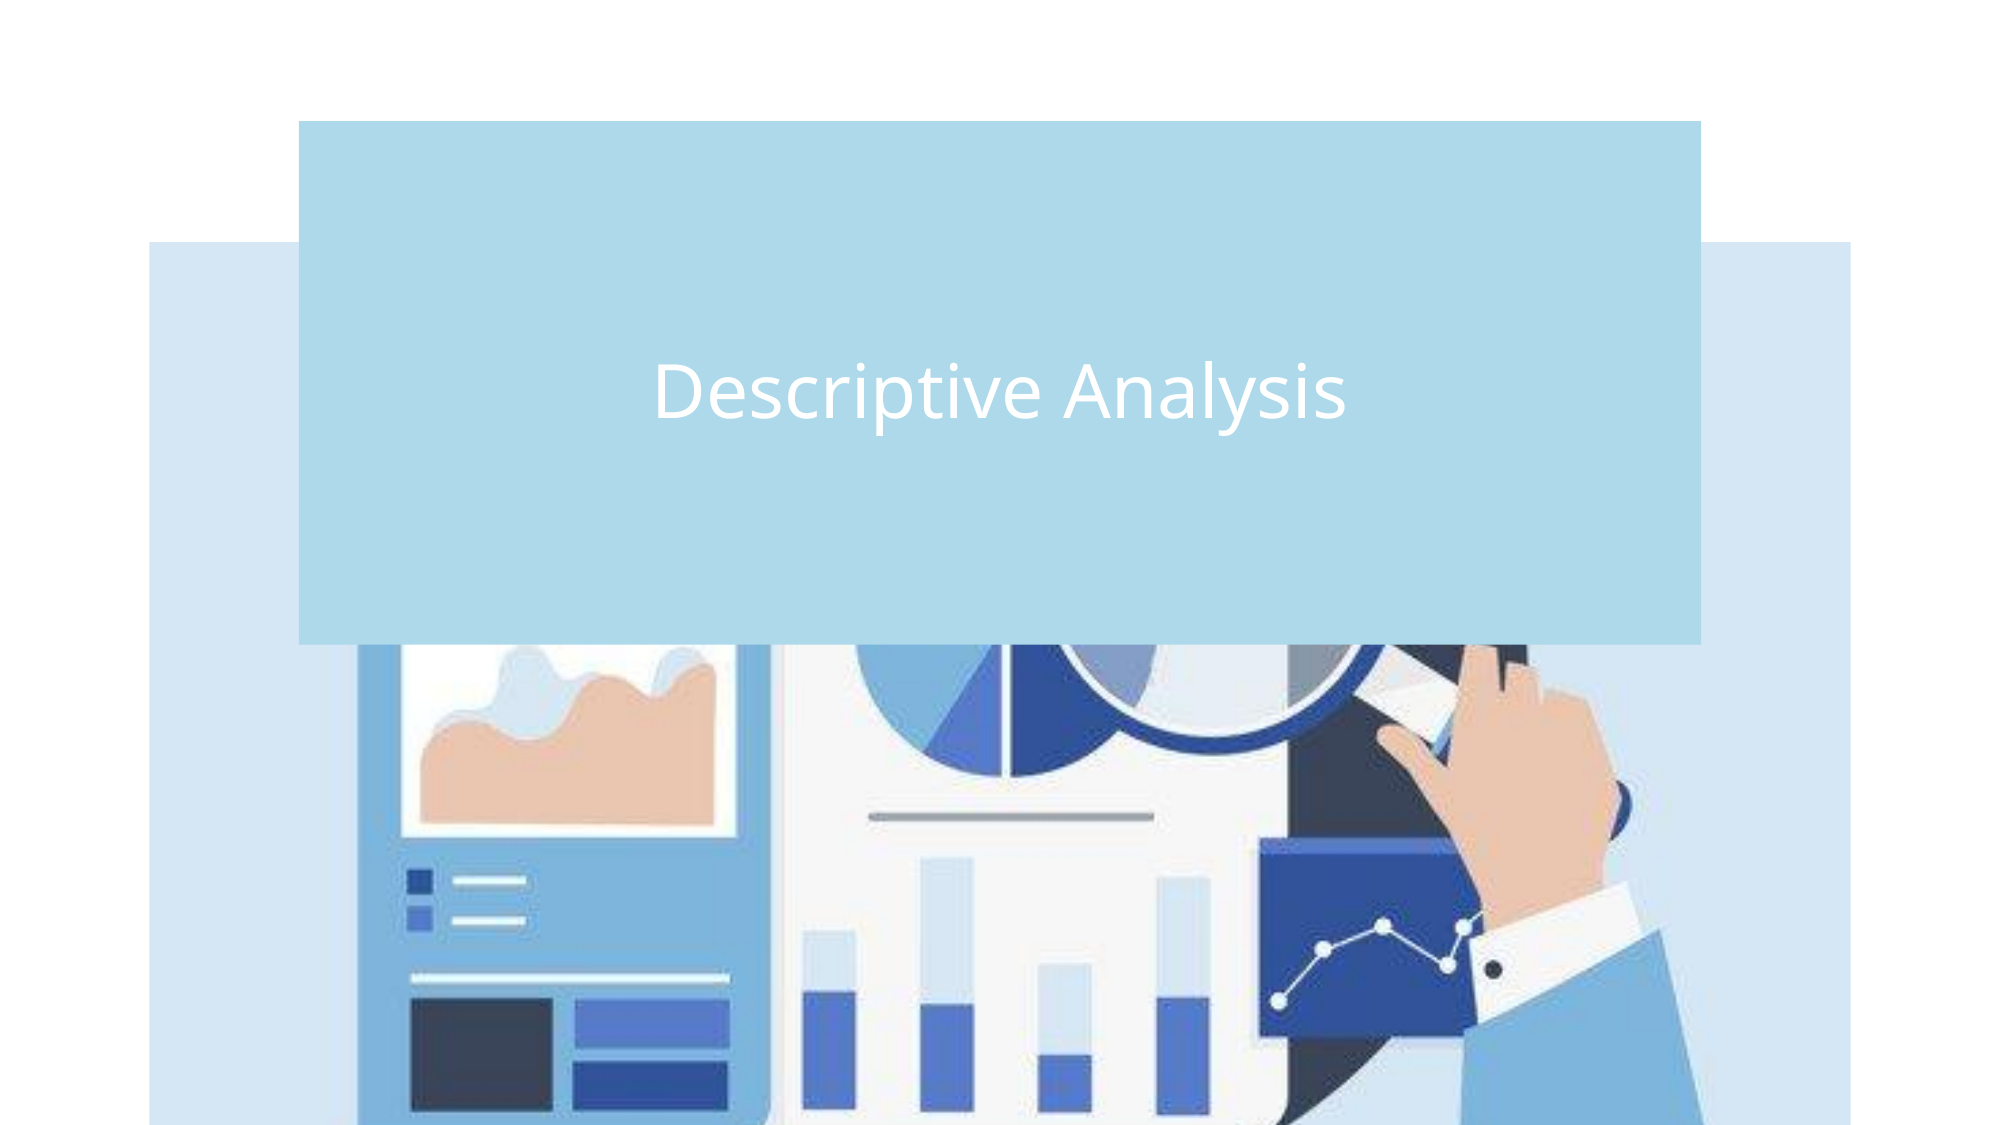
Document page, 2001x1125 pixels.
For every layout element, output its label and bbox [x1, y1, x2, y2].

picture [149, 241, 1851, 1125]
text_box [298, 121, 1702, 240]
